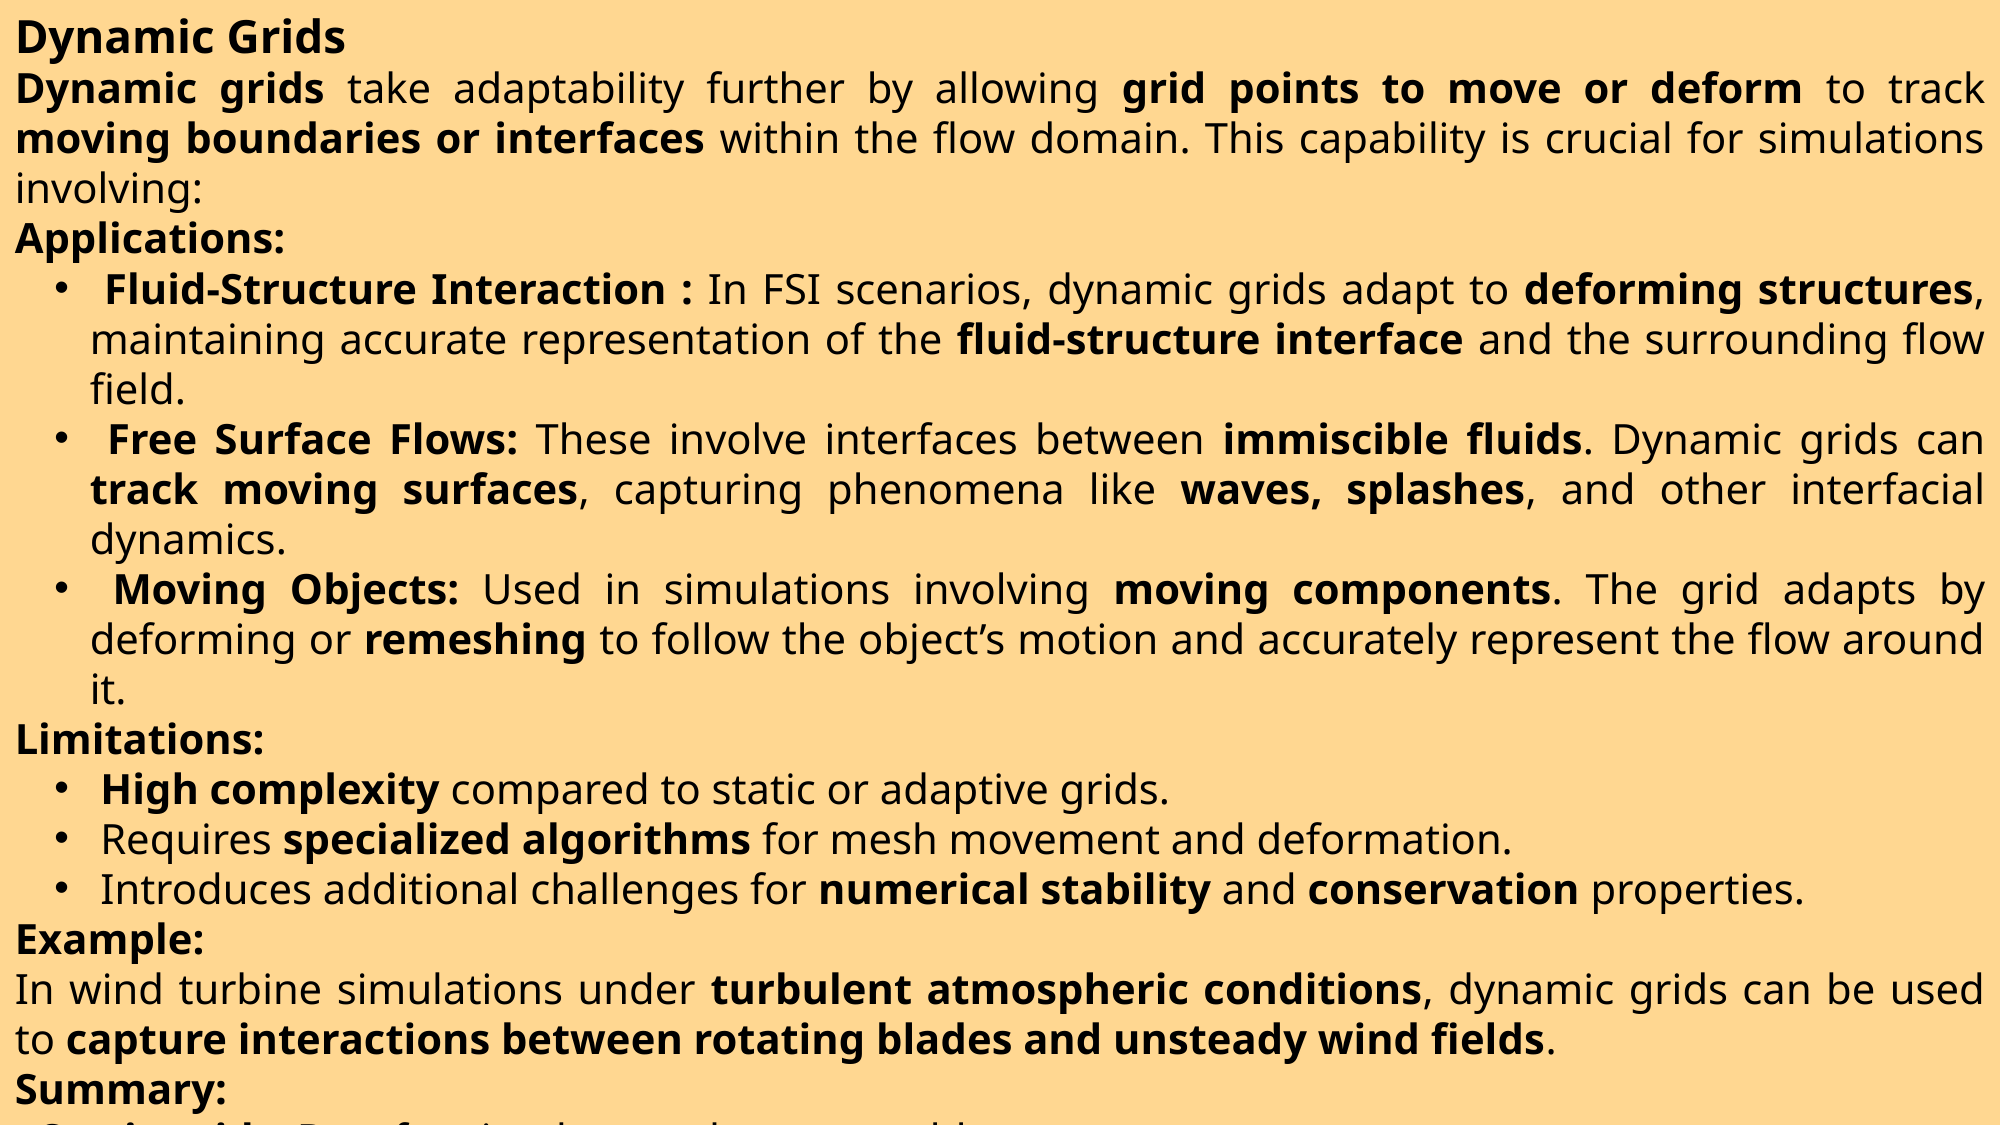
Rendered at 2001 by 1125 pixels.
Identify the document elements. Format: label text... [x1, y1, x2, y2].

text_box Dynamic Grids Dynamic grids take adaptability further by allowing grid points to move or deform to track moving boundaries or interfaces within the flow domain. This capability is crucial for simulations involving: Applications: Fluid-Structure Interaction : In FSI scenarios, dynamic grids adapt to deforming structures, maintaining accurate representation of the fluid-structure interface and the surrounding flow field. Free Surface Flows: These involve interfaces between immiscible fluids. Dynamic grids can track moving surfaces, capturing phenomena like waves, splashes, and other interfacial dynamics. Moving Objects: Used in simulations involving moving components. The grid adapts by deforming or remeshing to follow the object’s motion and accurately represent the flow around it. Limitations: High complexity compared to static or adaptive grids. Requires specialized algorithms for mesh movement and deformation. Introduces additional challenges for numerical stability and conservation properties. Example: In wind turbine simulations under turbulent atmospheric conditions, dynamic grids can be used to capture interactions between rotating blades and unsteady wind fields. Summary: Static grids: Best for simple, steady-state problems. Adaptive grids: Ideal for resolving localized flow phenomena with optimized computational effort. Dynamic grids: Essential for handling moving boundaries, deforming geometries, and fluid-structure interactions, though they demand more computational and algorithmic complexity. [0, 0, 2000, 1125]
